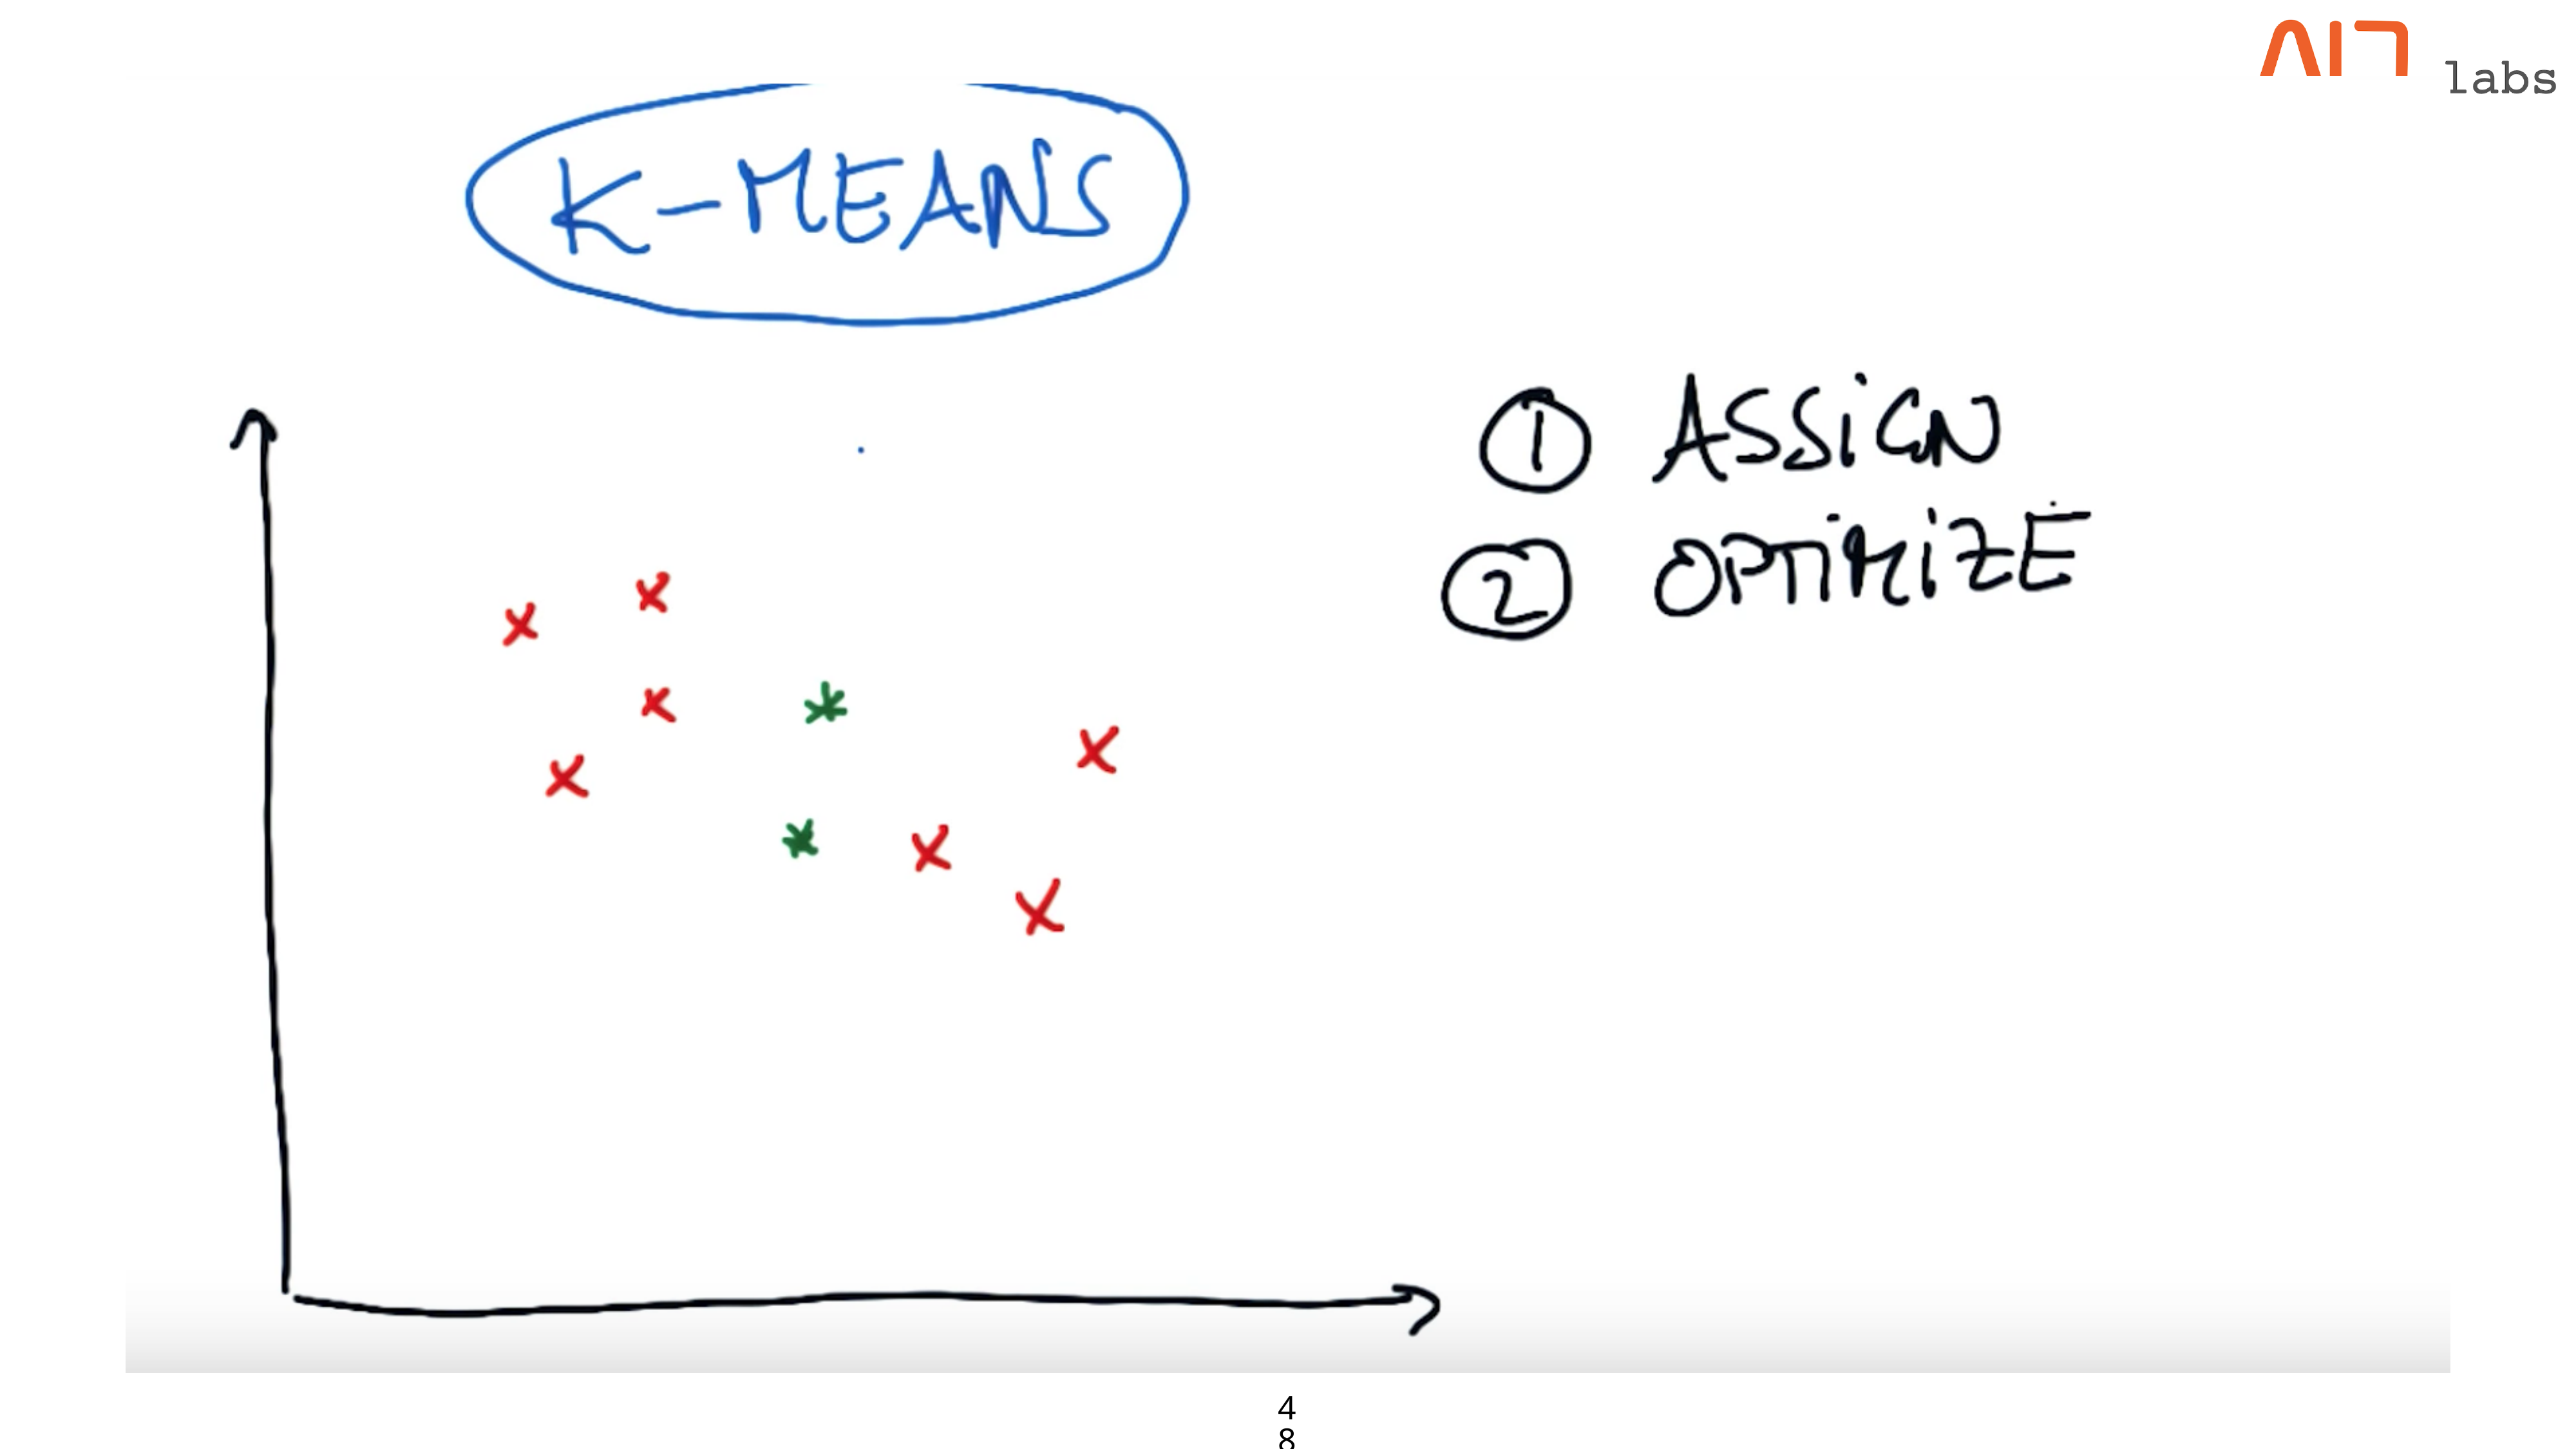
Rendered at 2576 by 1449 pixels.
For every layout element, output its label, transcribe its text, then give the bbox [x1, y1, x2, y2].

picture [126, 9, 2567, 1373]
slide_number 48 [1272, 1381, 1302, 1432]
